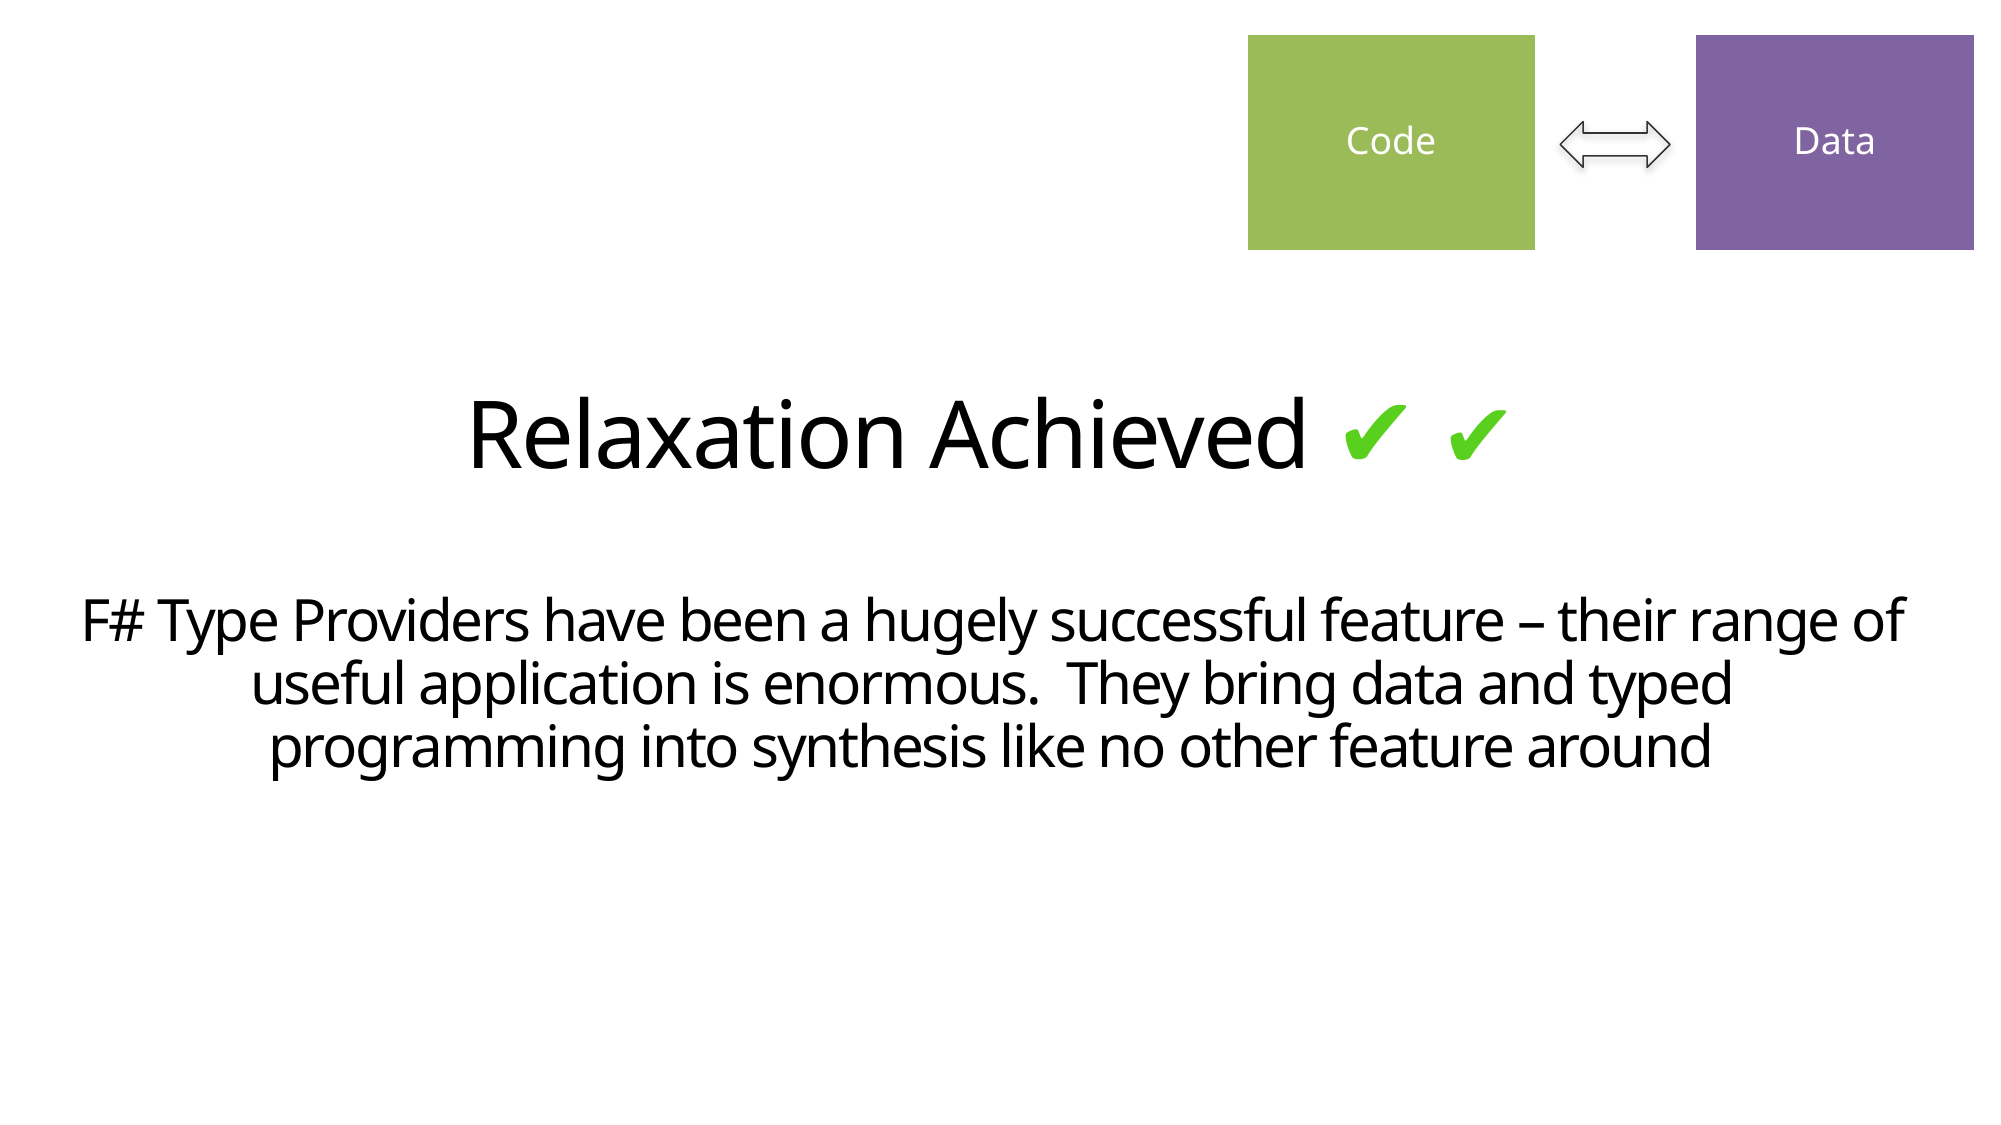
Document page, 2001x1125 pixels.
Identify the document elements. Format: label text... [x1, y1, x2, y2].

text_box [1245, 32, 1977, 253]
title Relaxation Achieved ✔ ✔ F# Type Providers have been a hugely successful feature – their range of useful application is enormous. They bring data and typed programming into synthesis like no other feature around [74, 381, 1909, 784]
